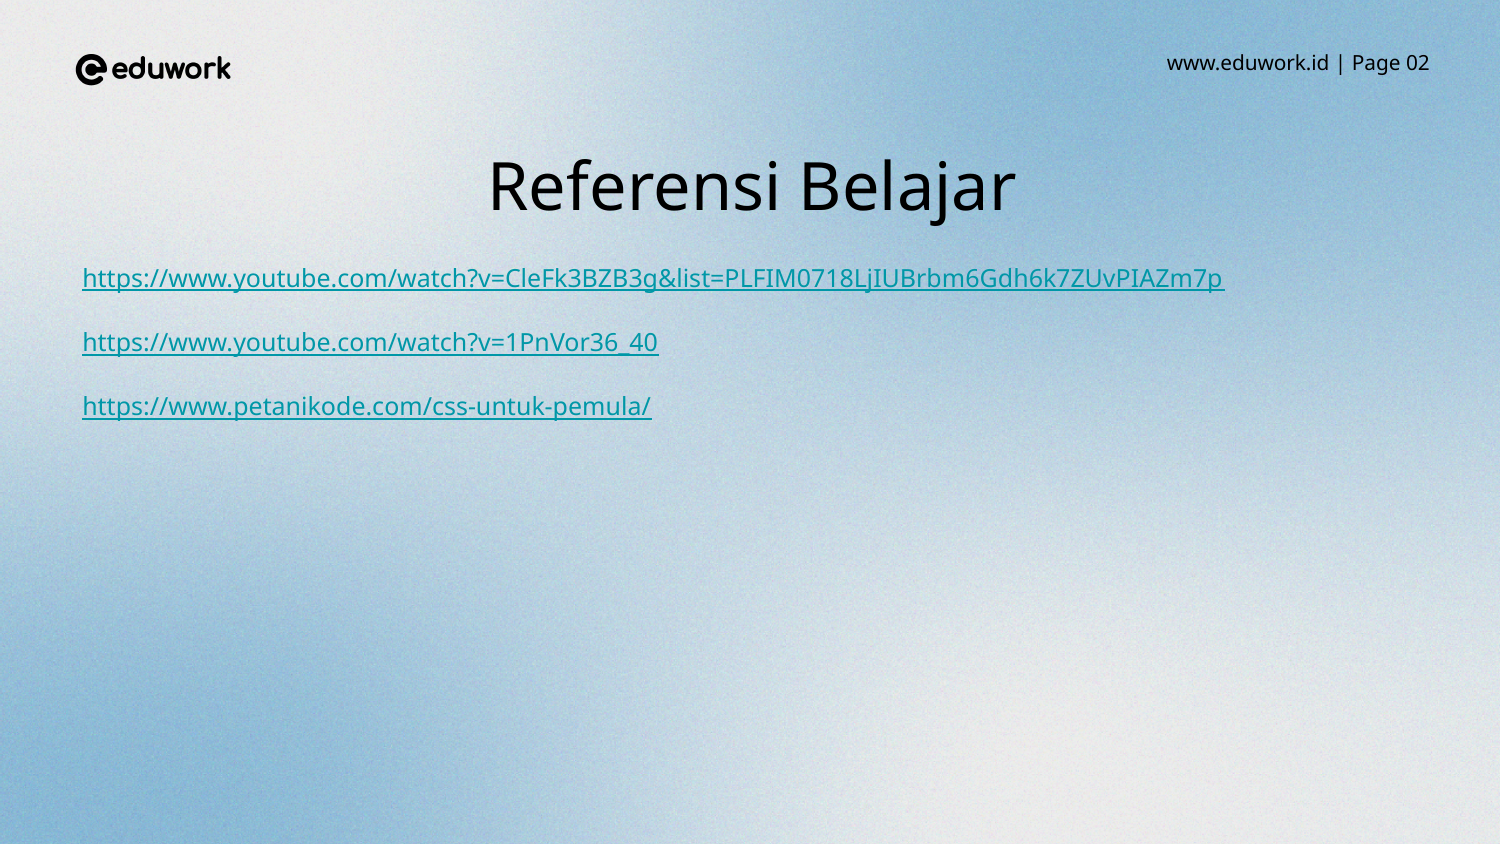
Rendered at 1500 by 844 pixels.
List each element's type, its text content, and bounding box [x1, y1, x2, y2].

text_box Referensi Belajar [300, 88, 1205, 239]
text_box www.eduwork.id | Page 02 [1134, 37, 1445, 88]
text_box https://www.youtube.com/watch?v=CleFk3BZB3g&list=PLFIM0718LjIUBrbm6Gdh6k7ZUvPIAZm7p https://www.youtube.com/watch?v=1PnVor36_40 https://www.petanikode.com/css-untuk-pemula/ [67, 242, 1424, 791]
picture [0, 0, 1500, 844]
